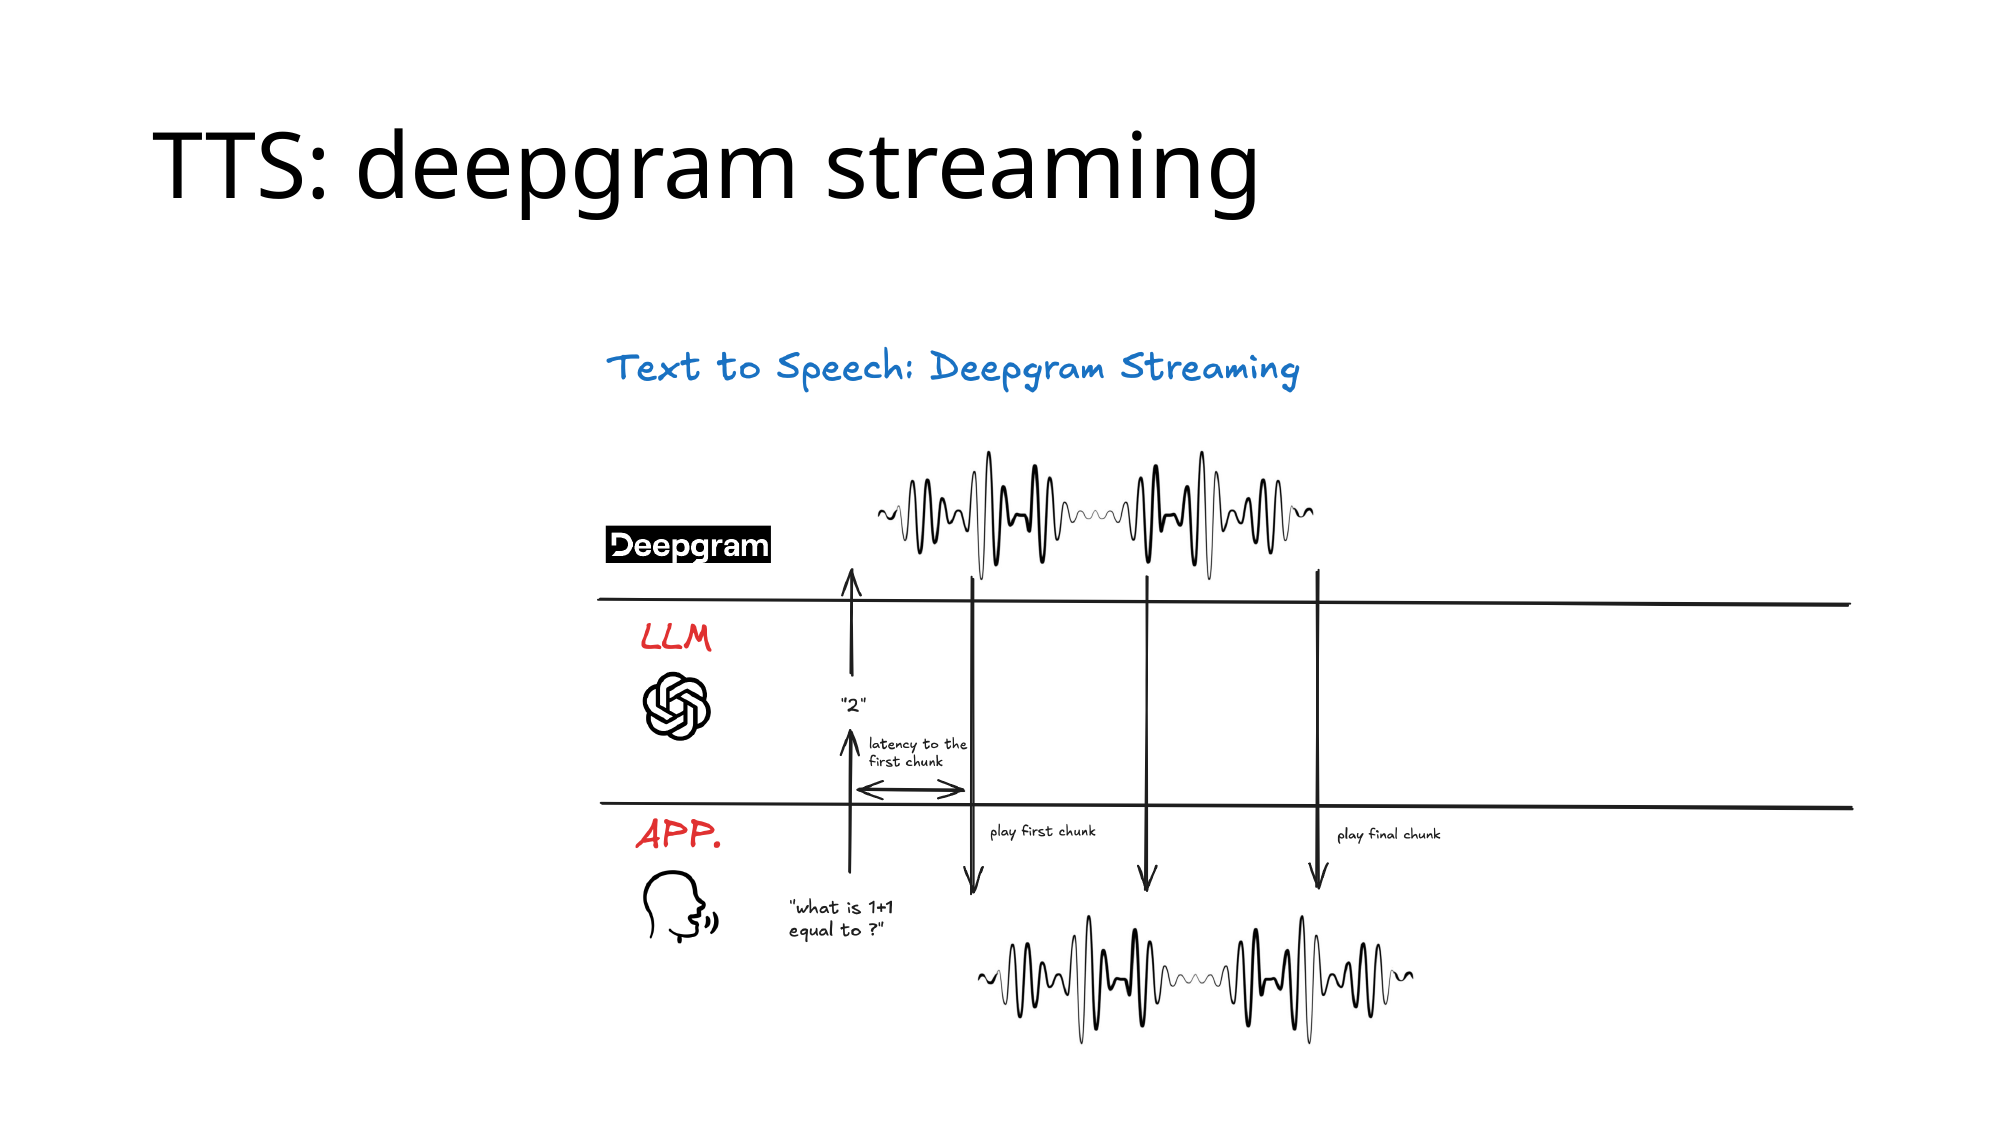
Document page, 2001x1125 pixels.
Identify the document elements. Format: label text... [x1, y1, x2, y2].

picture [587, 333, 1863, 1066]
title TTS: deepgram streaming [137, 59, 1863, 278]
